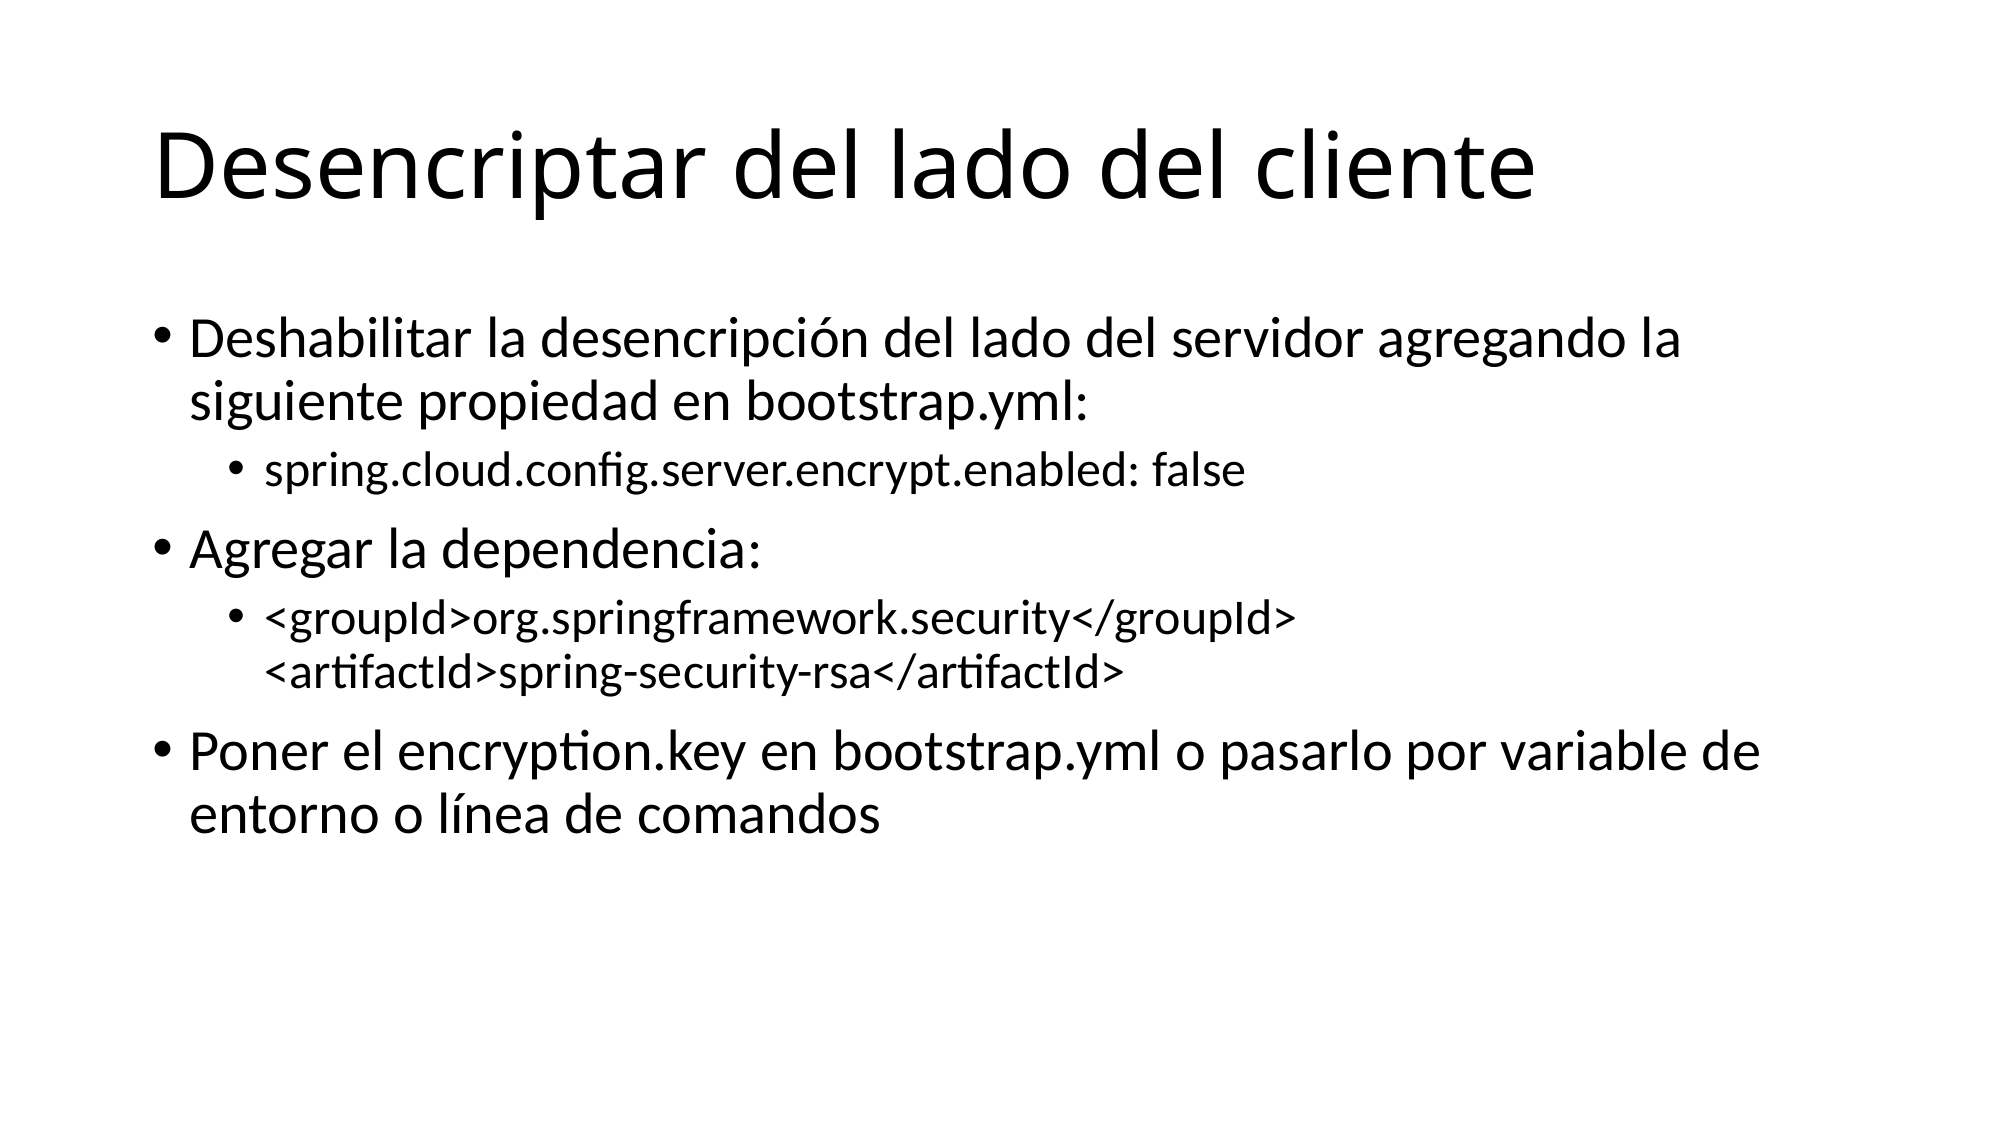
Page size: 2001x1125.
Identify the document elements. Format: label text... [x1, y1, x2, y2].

title Desencriptar del lado del cliente [137, 59, 1863, 278]
list Deshabilitar la desencripción del lado del servidor agregando la siguiente propiedad en bootstrap.yml: spring.cloud.config.server.encrypt.enabled: false Agregar la dependencia: <groupId>org.springframework.security</groupId> <artifactId>spring-security-rsa</artifactId> Poner el encryption.key en bootstrap.yml o pasarlo por variable de entorno o línea de comandos [137, 299, 1863, 1014]
